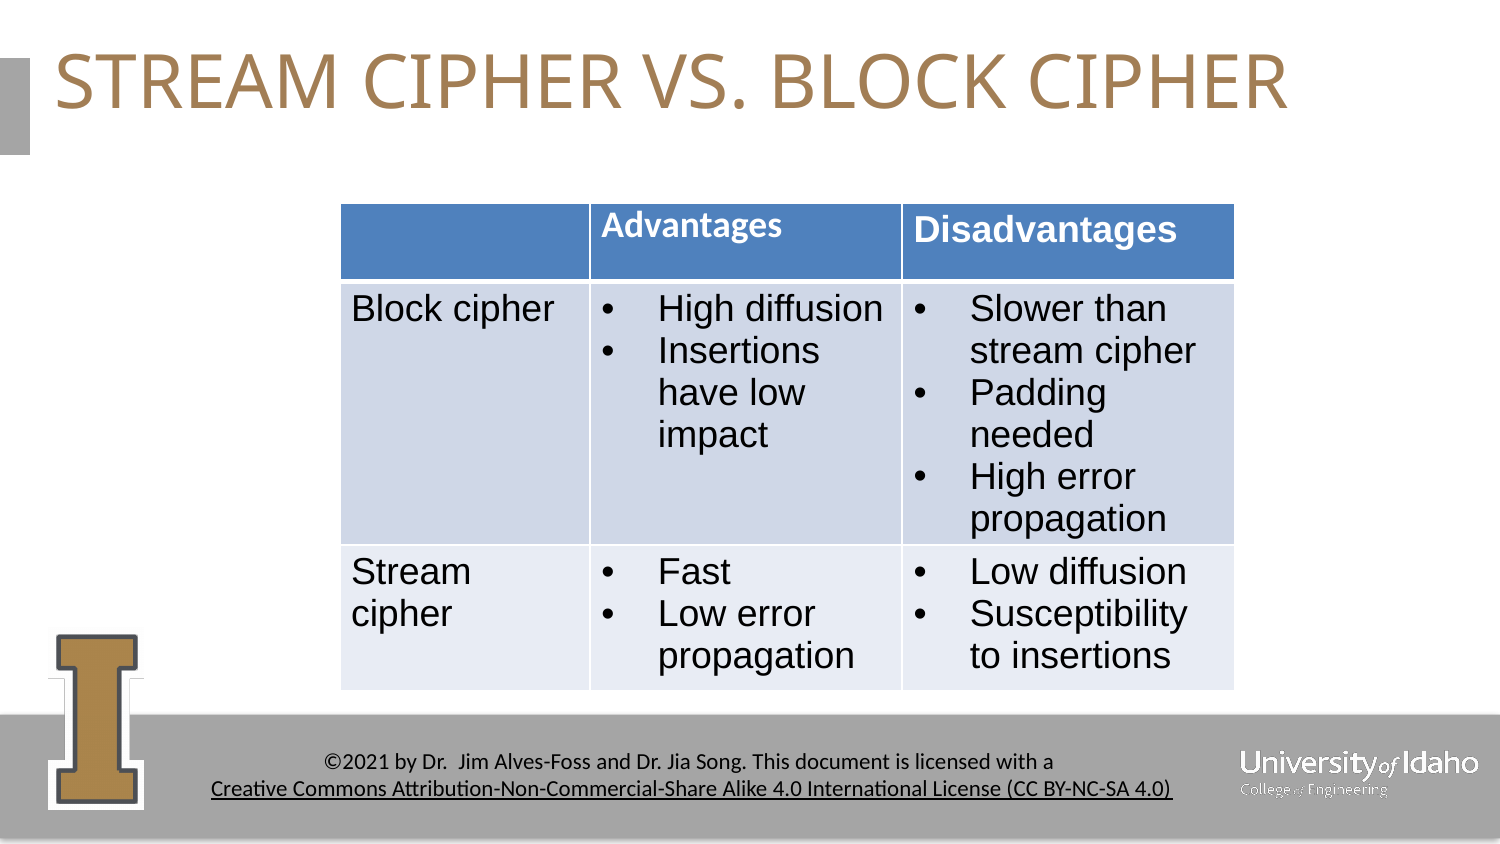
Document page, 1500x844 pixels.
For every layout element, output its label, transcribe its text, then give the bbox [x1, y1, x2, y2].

table_cell Low diffusion Susceptibility to insertions [903, 546, 1234, 690]
table_header Disadvantages [903, 204, 1234, 279]
table_header Advantages [591, 204, 901, 279]
table_cell Fast Low error propagation [591, 546, 901, 690]
picture [48, 627, 144, 810]
title STREAM CIPHER VS. BLOCK CIPHER [54, 33, 1405, 128]
table_cell Block cipher [341, 284, 589, 544]
table_header [341, 204, 589, 279]
picture [1118, 658, 1500, 844]
table_cell Stream cipher [341, 546, 589, 690]
table_cell Slower than stream cipher Padding needed High error propagation [903, 284, 1234, 544]
table_cell High diffusion Insertions have low impact [591, 284, 901, 544]
